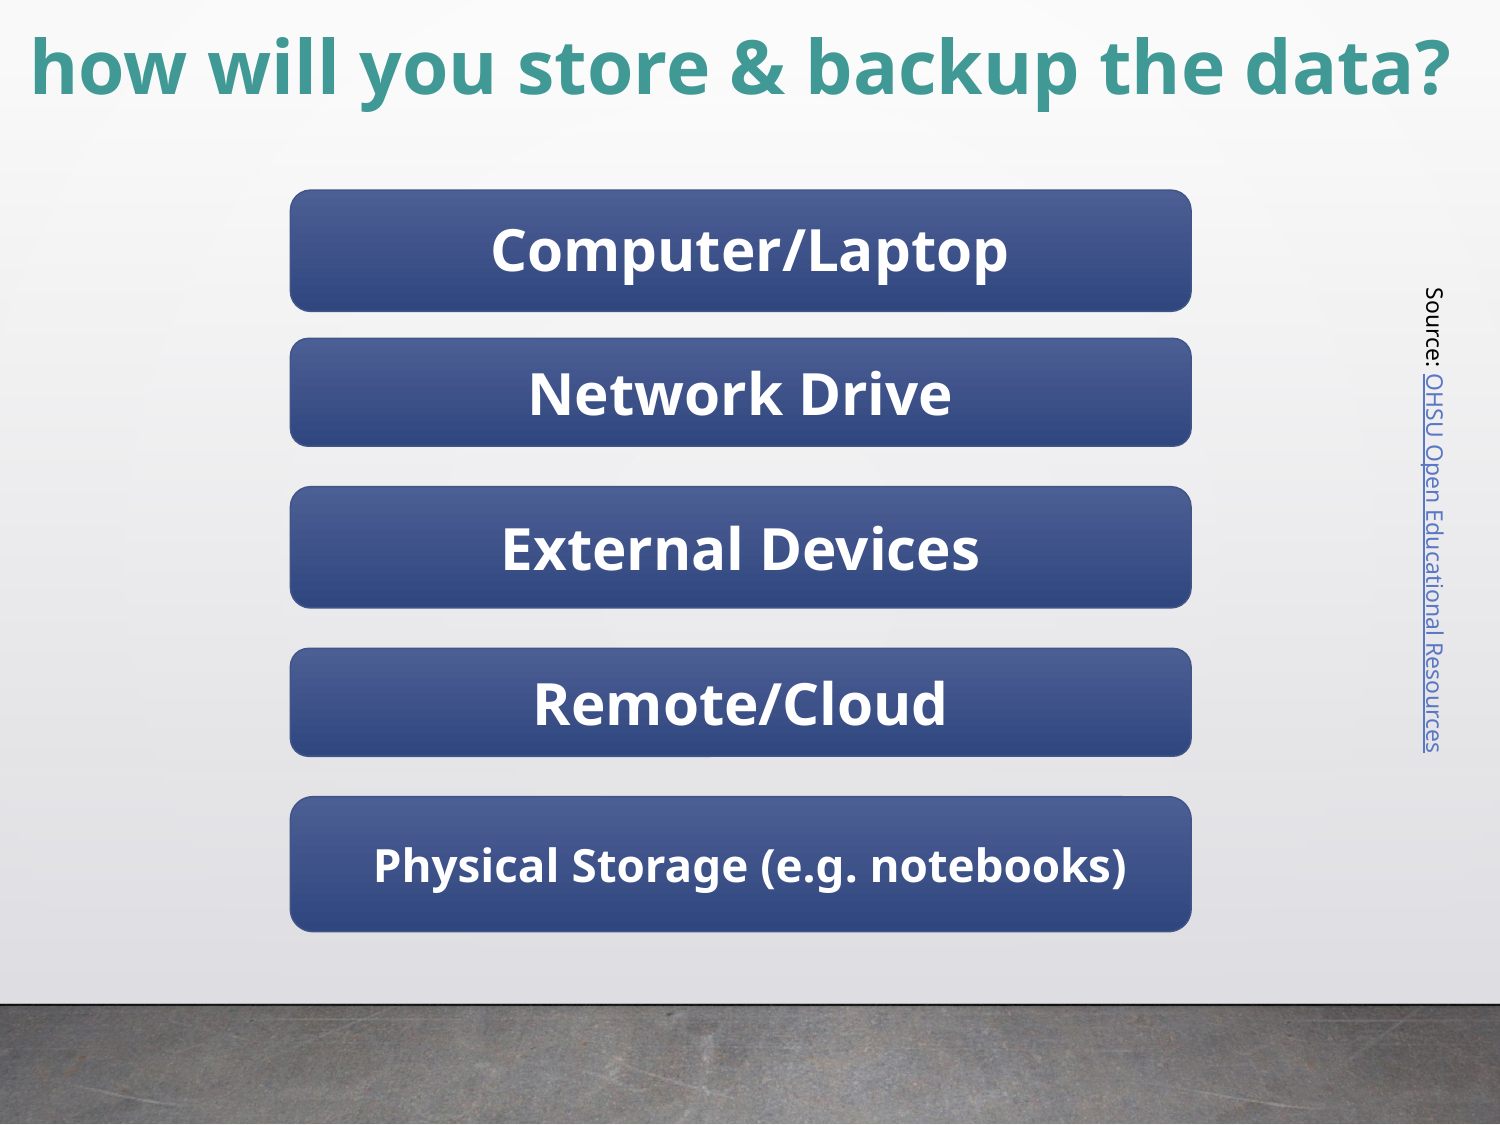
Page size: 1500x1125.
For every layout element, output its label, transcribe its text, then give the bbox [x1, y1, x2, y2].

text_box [290, 189, 1192, 932]
text_box Source: OHSU Open Educational Resources [1425, 272, 1464, 822]
title how will you store & backup the data? [0, 22, 1482, 164]
picture [0, 1004, 1500, 1124]
